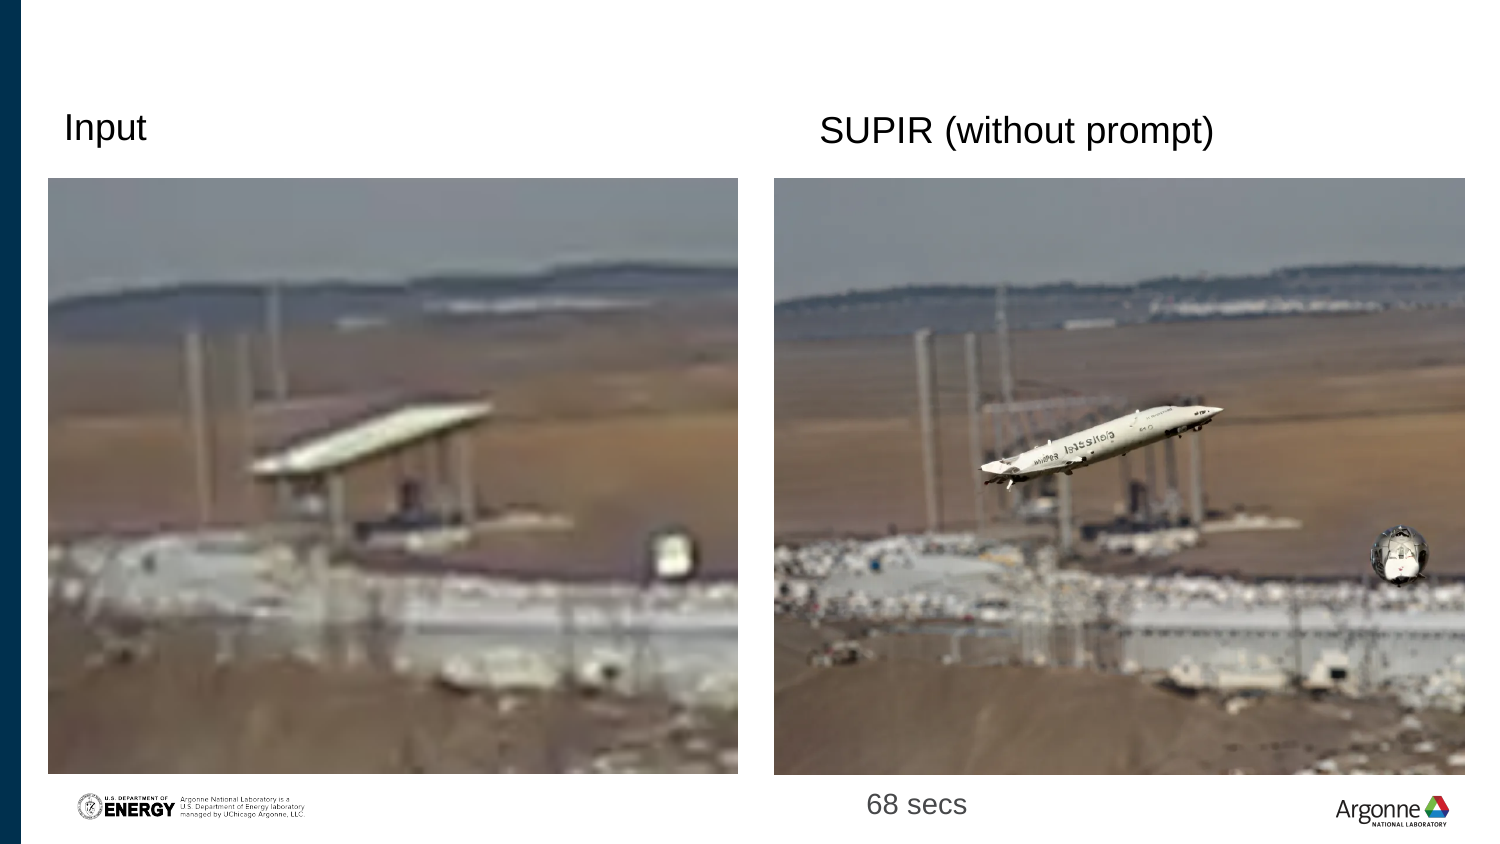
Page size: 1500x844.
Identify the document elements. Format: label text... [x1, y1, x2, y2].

picture [1344, 787, 1458, 834]
text_box 68 secs [851, 783, 1344, 836]
picture [75, 791, 308, 822]
picture [48, 177, 739, 774]
text_box SUPIR (without prompt) [804, 91, 1316, 166]
picture [774, 178, 1465, 775]
text_box Input [48, 87, 262, 169]
